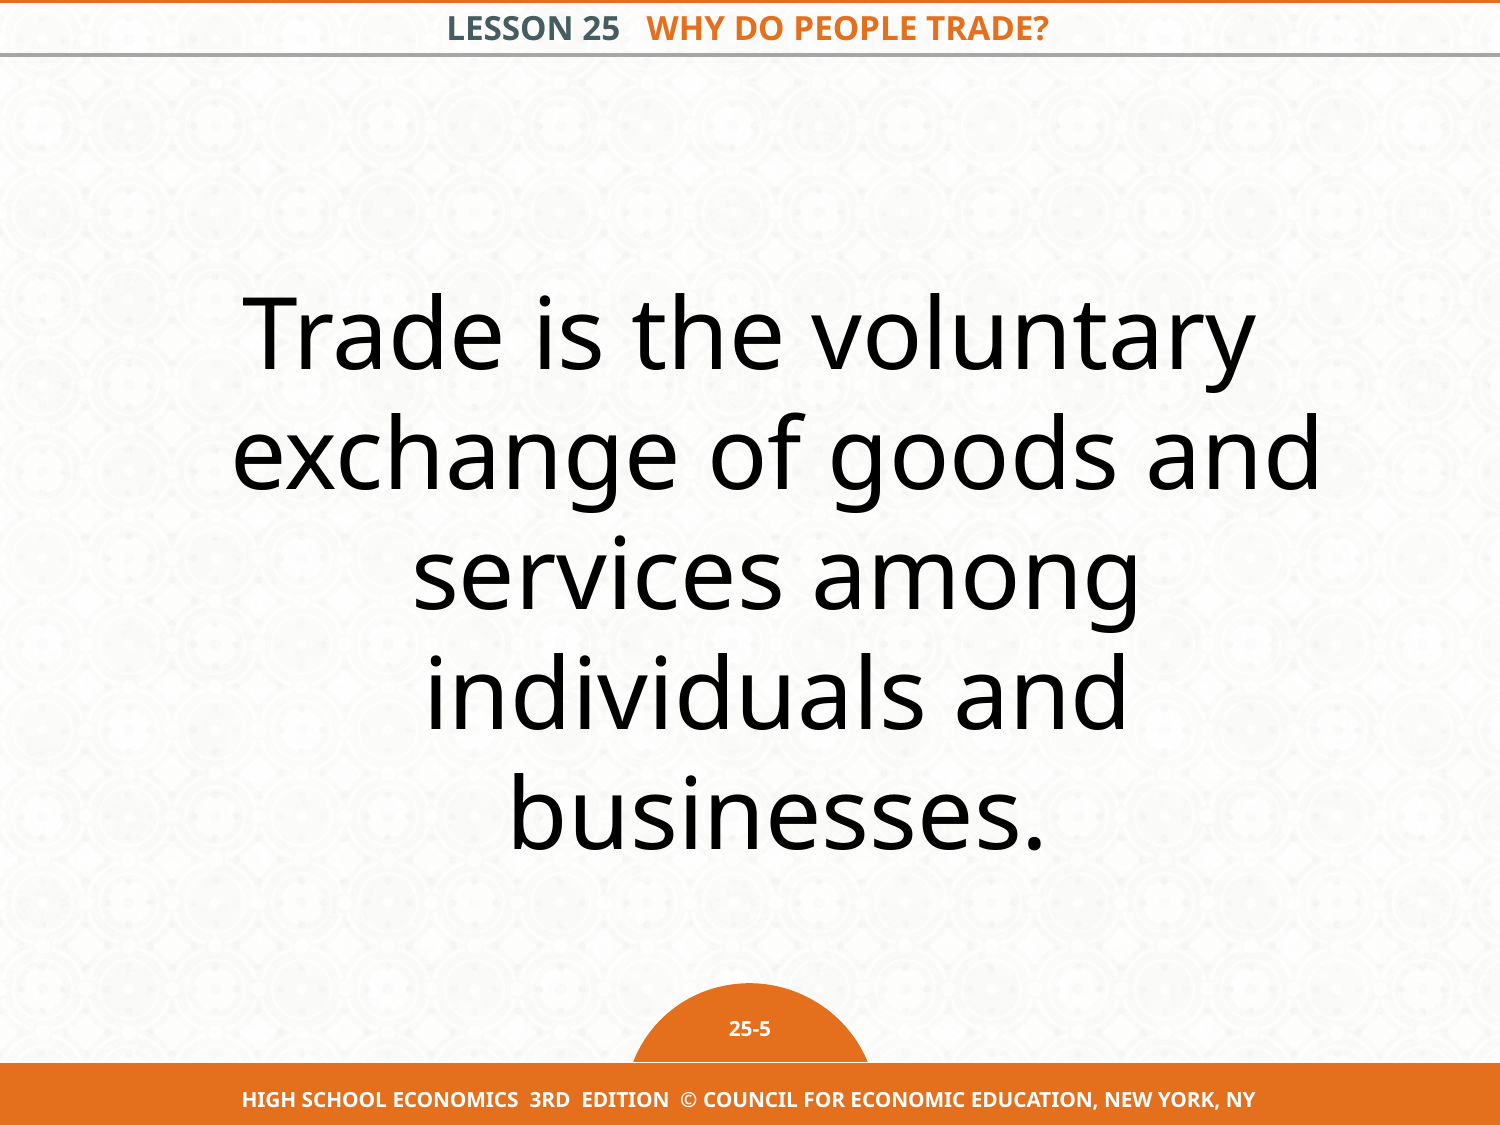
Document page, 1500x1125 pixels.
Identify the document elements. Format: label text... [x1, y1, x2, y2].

list Trade is the voluntary exchange of goods and services among individuals and businesses. [75, 262, 1425, 1005]
picture [0, 57, 1500, 1062]
picture [0, 3, 1500, 53]
